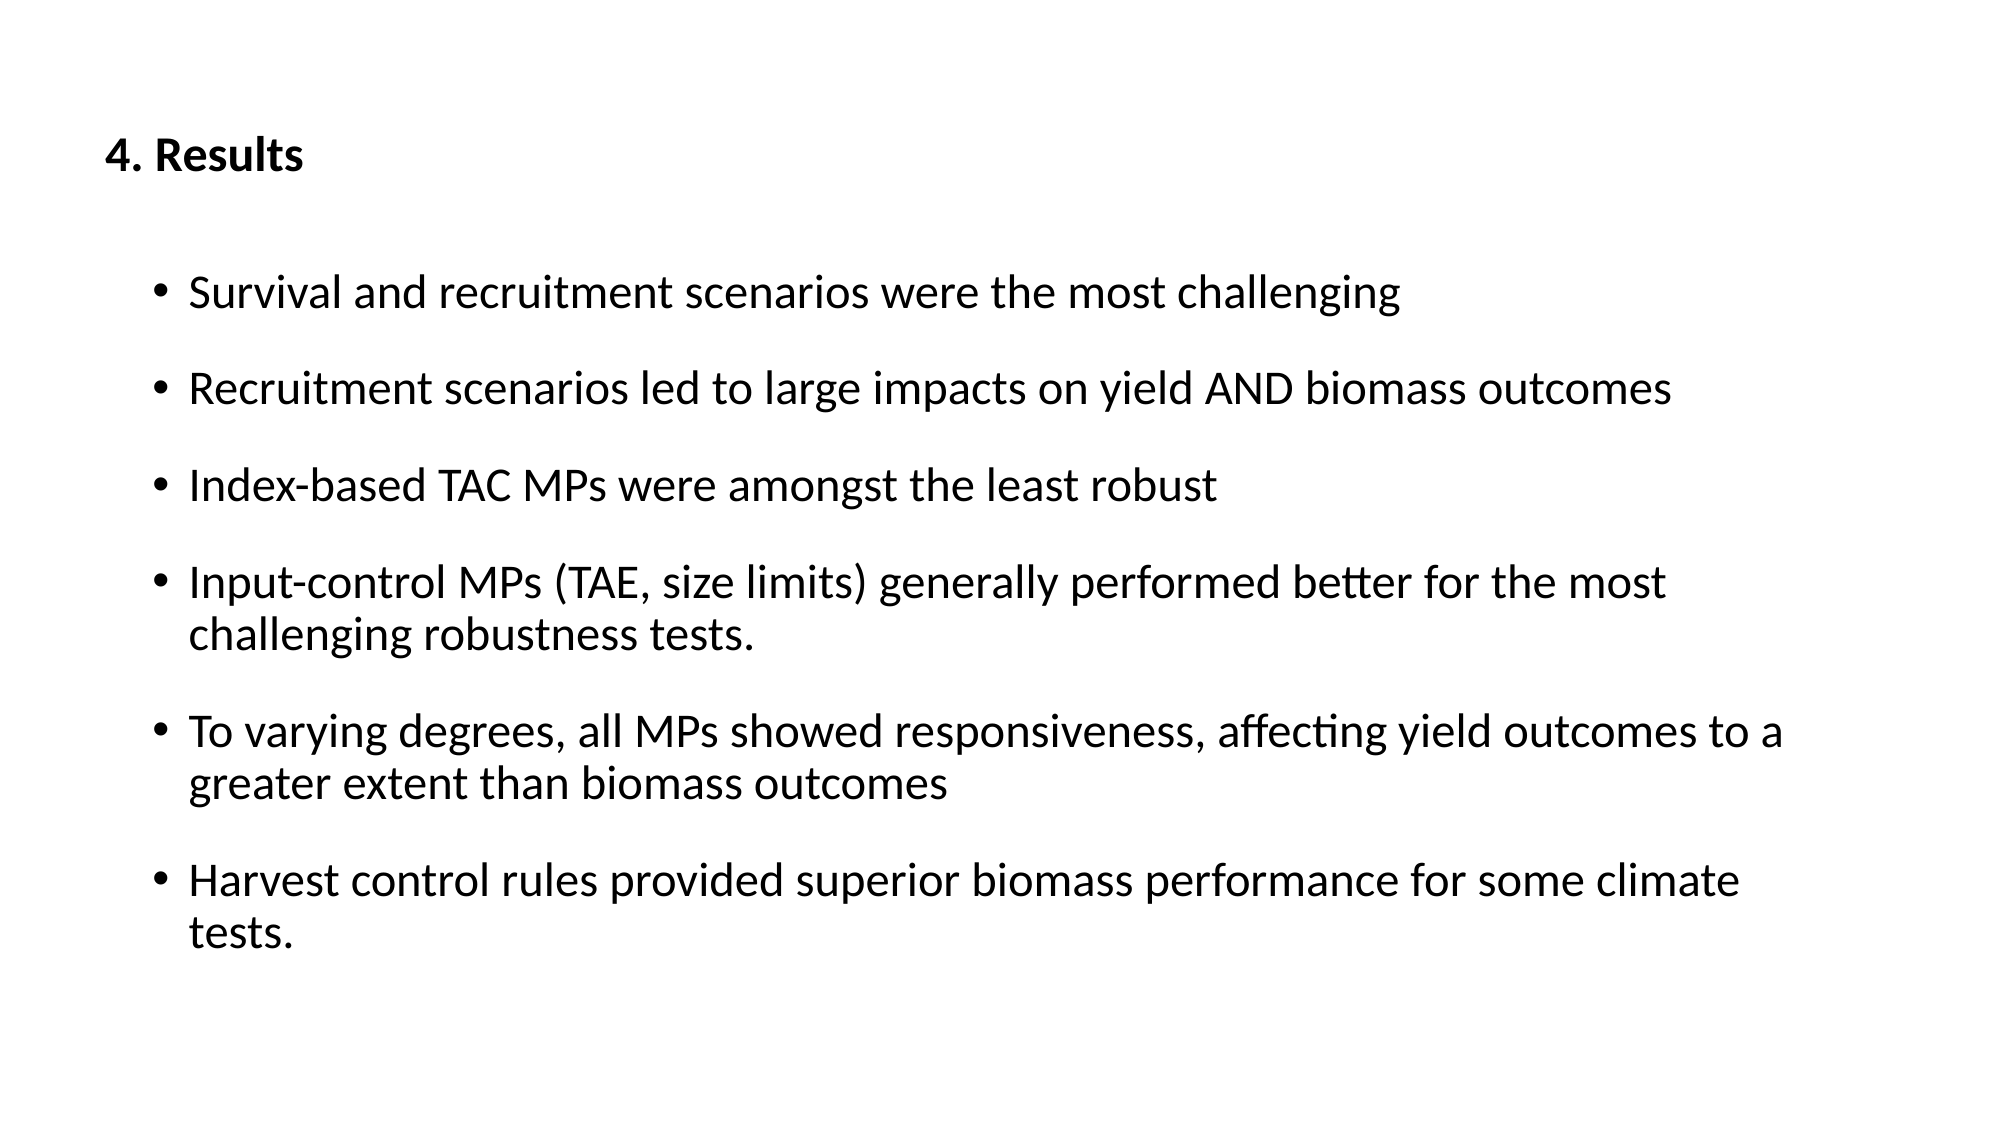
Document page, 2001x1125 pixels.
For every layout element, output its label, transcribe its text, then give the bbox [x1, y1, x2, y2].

list Survival and recruitment scenarios were the most challenging Recruitment scenarios led to large impacts on yield AND biomass outcomes Index-based TAC MPs were amongst the least robust Input-control MPs (TAE, size limits) generally performed better for the most challenging robustness tests. To varying degrees, all MPs showed responsiveness, affecting yield outcomes to a greater extent than biomass outcomes Harvest control rules provided superior biomass performance for some climate tests. [137, 258, 1863, 973]
text_box 4. Results [90, 114, 1029, 190]
